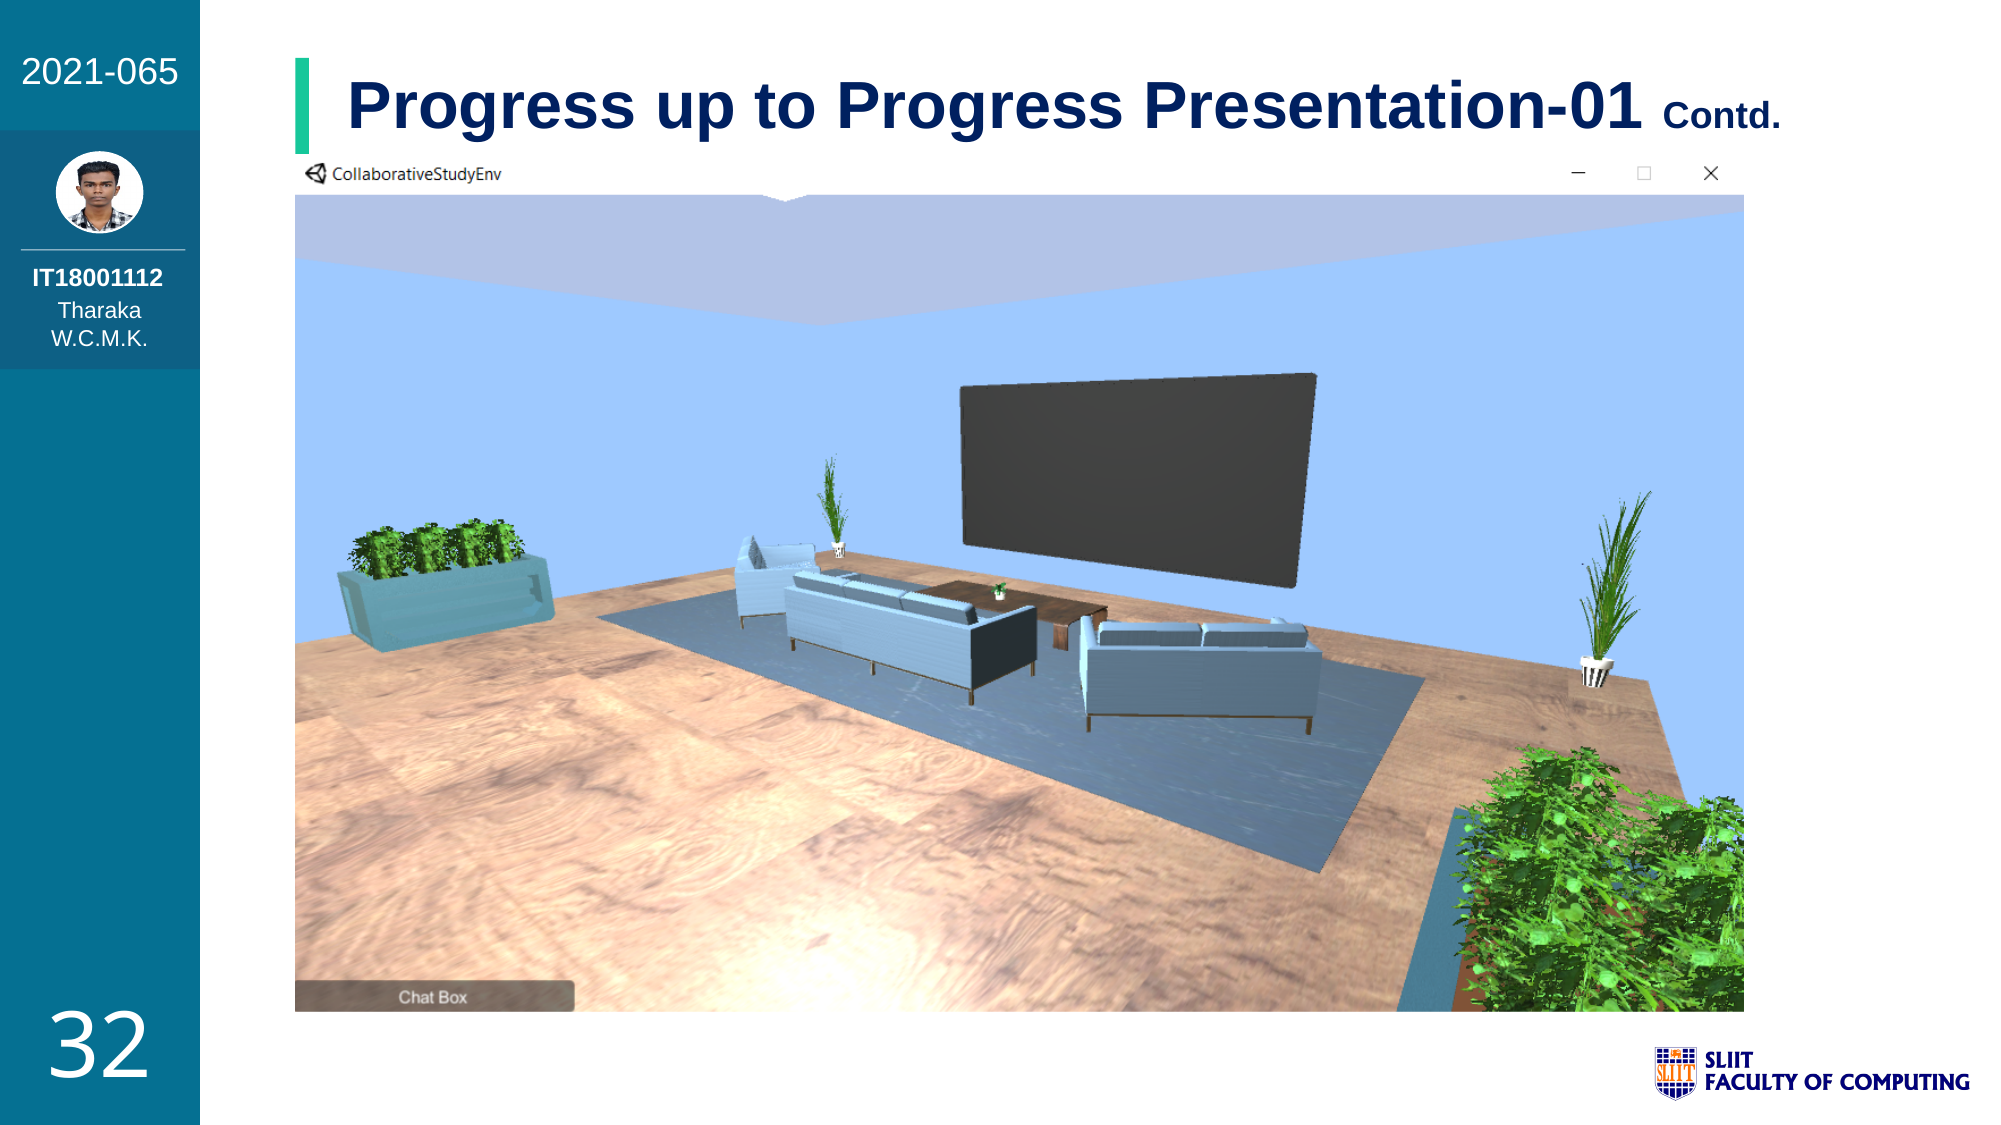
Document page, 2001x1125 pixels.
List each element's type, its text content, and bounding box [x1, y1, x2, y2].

text_box Tharaka W.C.M.K. [9, 288, 190, 359]
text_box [295, 54, 1802, 155]
text_box 32 [32, 977, 168, 1103]
picture [1637, 1027, 1983, 1118]
text_box IT18001112 [17, 253, 179, 288]
picture [56, 152, 143, 233]
picture [295, 154, 1744, 1013]
